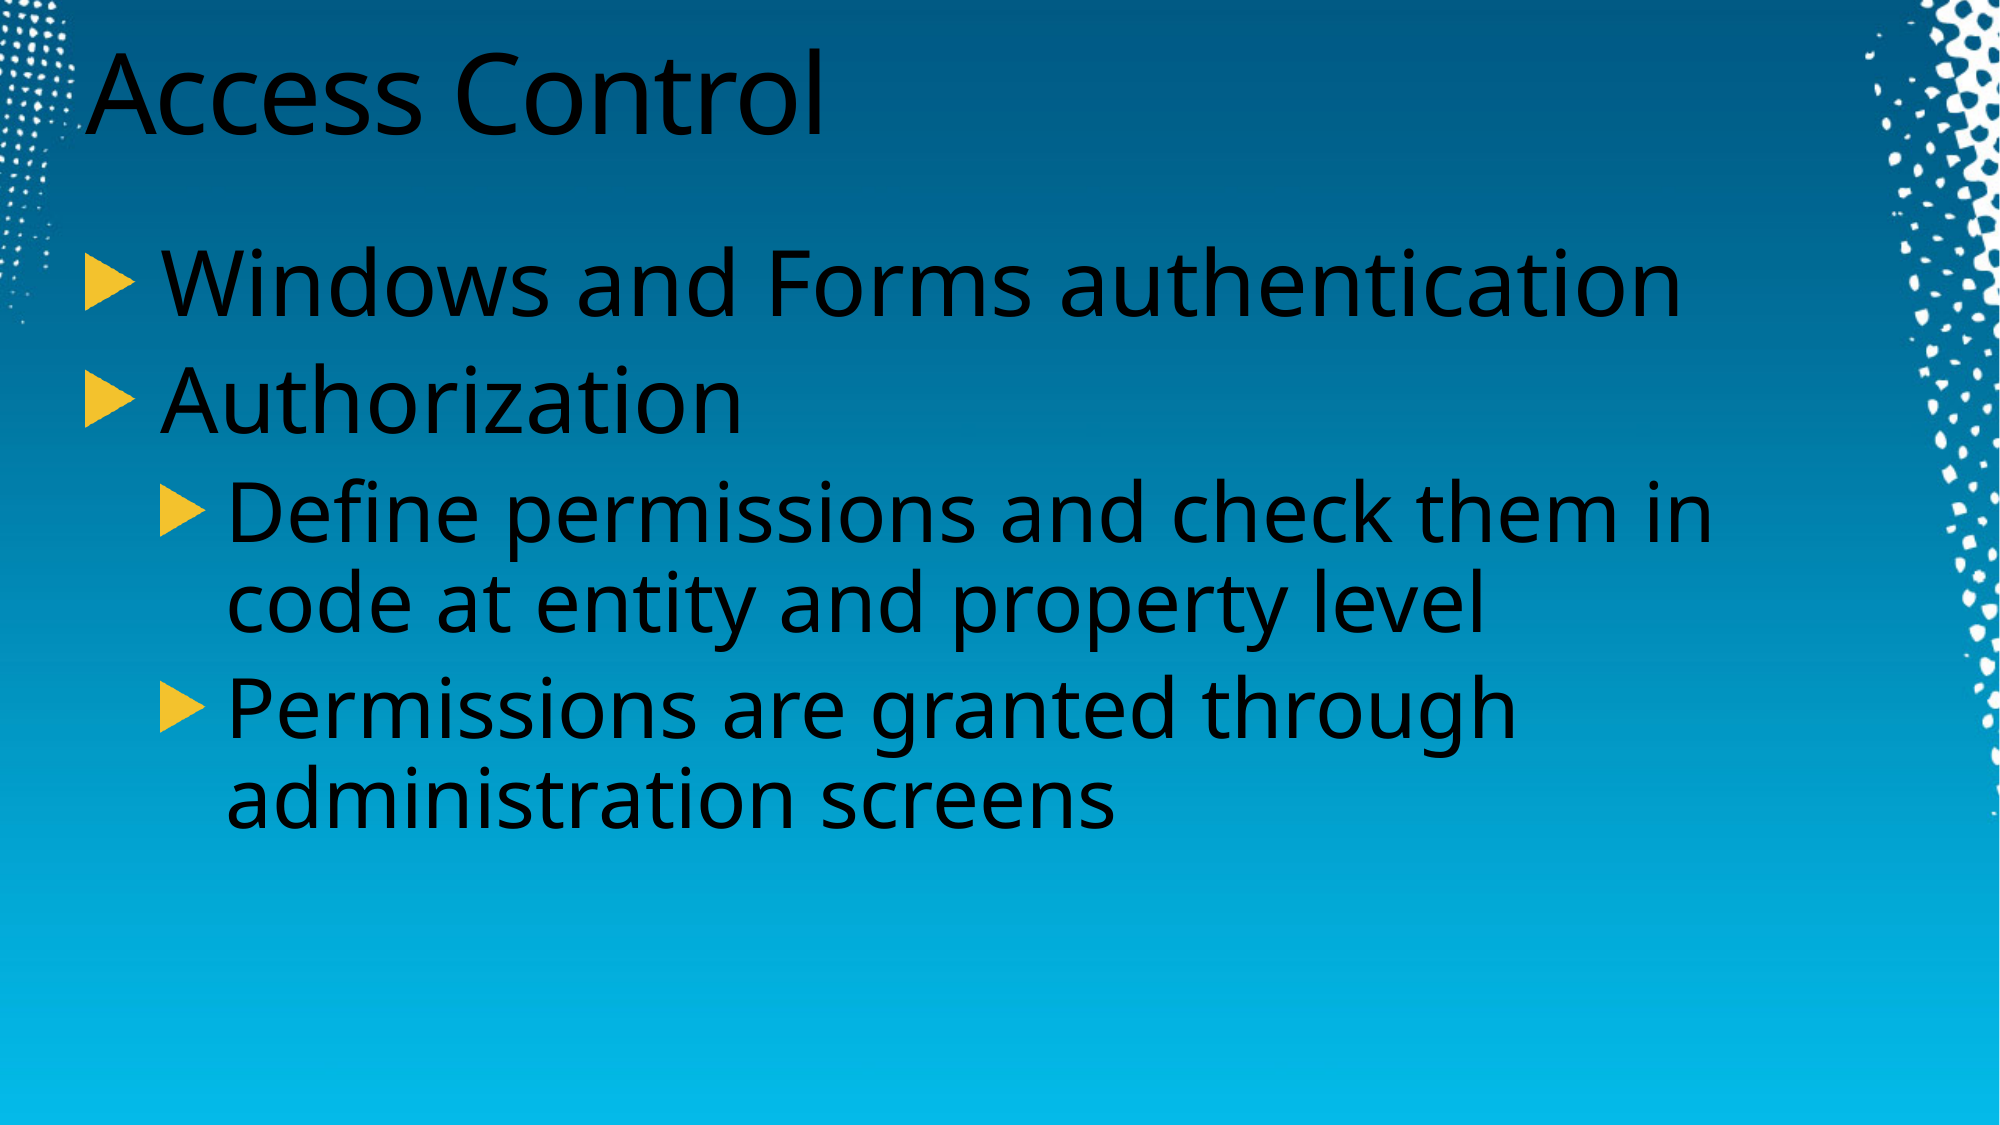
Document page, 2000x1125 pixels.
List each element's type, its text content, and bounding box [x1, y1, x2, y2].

picture [1955, 557, 1965, 573]
picture [1991, 637, 2000, 652]
picture [38, 74, 47, 80]
picture [1946, 155, 1961, 167]
picture [1990, 492, 2000, 505]
picture [1960, 392, 1970, 403]
picture [86, 254, 133, 309]
picture [1980, 460, 1987, 469]
picture [1920, 257, 1932, 264]
picture [1911, 223, 1918, 230]
picture [1994, 382, 2000, 391]
picture [34, 101, 43, 111]
picture [1979, 657, 1995, 676]
picture [17, 129, 23, 136]
picture [1935, 379, 1948, 391]
picture [1889, 161, 1899, 166]
picture [86, 371, 133, 426]
picture [1935, 177, 1945, 189]
picture [58, 32, 66, 41]
picture [1935, 0, 2000, 306]
picture [1921, 0, 1934, 8]
picture [1892, 212, 1902, 216]
picture [9, 84, 15, 91]
picture [1982, 714, 1993, 729]
picture [1974, 683, 1985, 694]
picture [1991, 747, 2000, 765]
title Access Control [85, 37, 1914, 161]
picture [1930, 291, 1941, 297]
picture [1988, 547, 2000, 561]
picture [1926, 344, 1939, 358]
picture [1963, 335, 1972, 344]
picture [1914, 308, 1929, 326]
picture [1941, 324, 1952, 332]
picture [28, 42, 36, 53]
picture [18, 0, 29, 6]
picture [33, 116, 40, 124]
picture [55, 62, 62, 69]
picture [1952, 502, 1967, 516]
picture [1919, 367, 1930, 378]
picture [30, 14, 40, 23]
picture [43, 42, 49, 53]
picture [1981, 604, 2000, 620]
picture [16, 143, 21, 151]
picture [1992, 438, 2000, 448]
picture [1935, 431, 1946, 449]
picture [1938, 122, 1950, 133]
picture [161, 486, 204, 535]
picture [10, 69, 17, 78]
picture [1942, 465, 1958, 483]
picture [26, 57, 34, 68]
picture [33, 0, 42, 10]
picture [1928, 399, 1939, 415]
picture [42, 31, 53, 39]
picture [0, 24, 9, 33]
picture [0, 155, 5, 163]
picture [56, 47, 64, 55]
picture [0, 40, 9, 45]
picture [1984, 349, 1992, 357]
picture [1955, 246, 1965, 256]
picture [1988, 691, 2000, 709]
picture [1970, 426, 1980, 436]
picture [1978, 517, 1987, 527]
picture [1993, 321, 2000, 339]
picture [1898, 188, 1912, 198]
picture [18, 13, 26, 19]
picture [1948, 413, 1958, 424]
picture [24, 72, 32, 79]
list Windows and Forms authentication Authorization Define permissions and check them in code at entity and property level Permissions are granted through administration screens [85, 237, 1914, 864]
picture [1922, 200, 1934, 207]
picture [1973, 368, 1982, 380]
picture [29, 27, 38, 38]
picture [31, 131, 37, 138]
picture [45, 16, 55, 24]
picture [1929, 27, 1945, 45]
picture [1950, 359, 1960, 366]
picture [1915, 109, 1924, 119]
picture [1963, 589, 1976, 607]
picture [41, 59, 48, 67]
picture [16, 22, 23, 34]
picture [161, 683, 203, 731]
picture [1968, 481, 1978, 492]
picture [11, 55, 21, 64]
picture [1983, 404, 1992, 414]
picture [47, 0, 57, 10]
picture [33, 88, 42, 97]
picture [1963, 535, 1977, 550]
picture [1972, 570, 1986, 583]
picture [1957, 187, 1971, 200]
picture [1995, 582, 2000, 595]
picture [1958, 445, 1968, 460]
picture [1953, 301, 1962, 312]
picture [1925, 87, 1941, 99]
picture [1925, 141, 1935, 155]
picture [13, 41, 25, 49]
picture [1972, 312, 1985, 322]
picture [1963, 278, 1976, 291]
picture [1942, 269, 1953, 276]
picture [1969, 625, 1985, 642]
picture [1946, 525, 1956, 533]
picture [1914, 274, 1920, 291]
picture [54, 76, 60, 83]
picture [6, 97, 12, 105]
picture [1932, 235, 1943, 241]
picture [1914, 164, 1923, 177]
picture [1945, 213, 1955, 220]
picture [3, 10, 11, 18]
